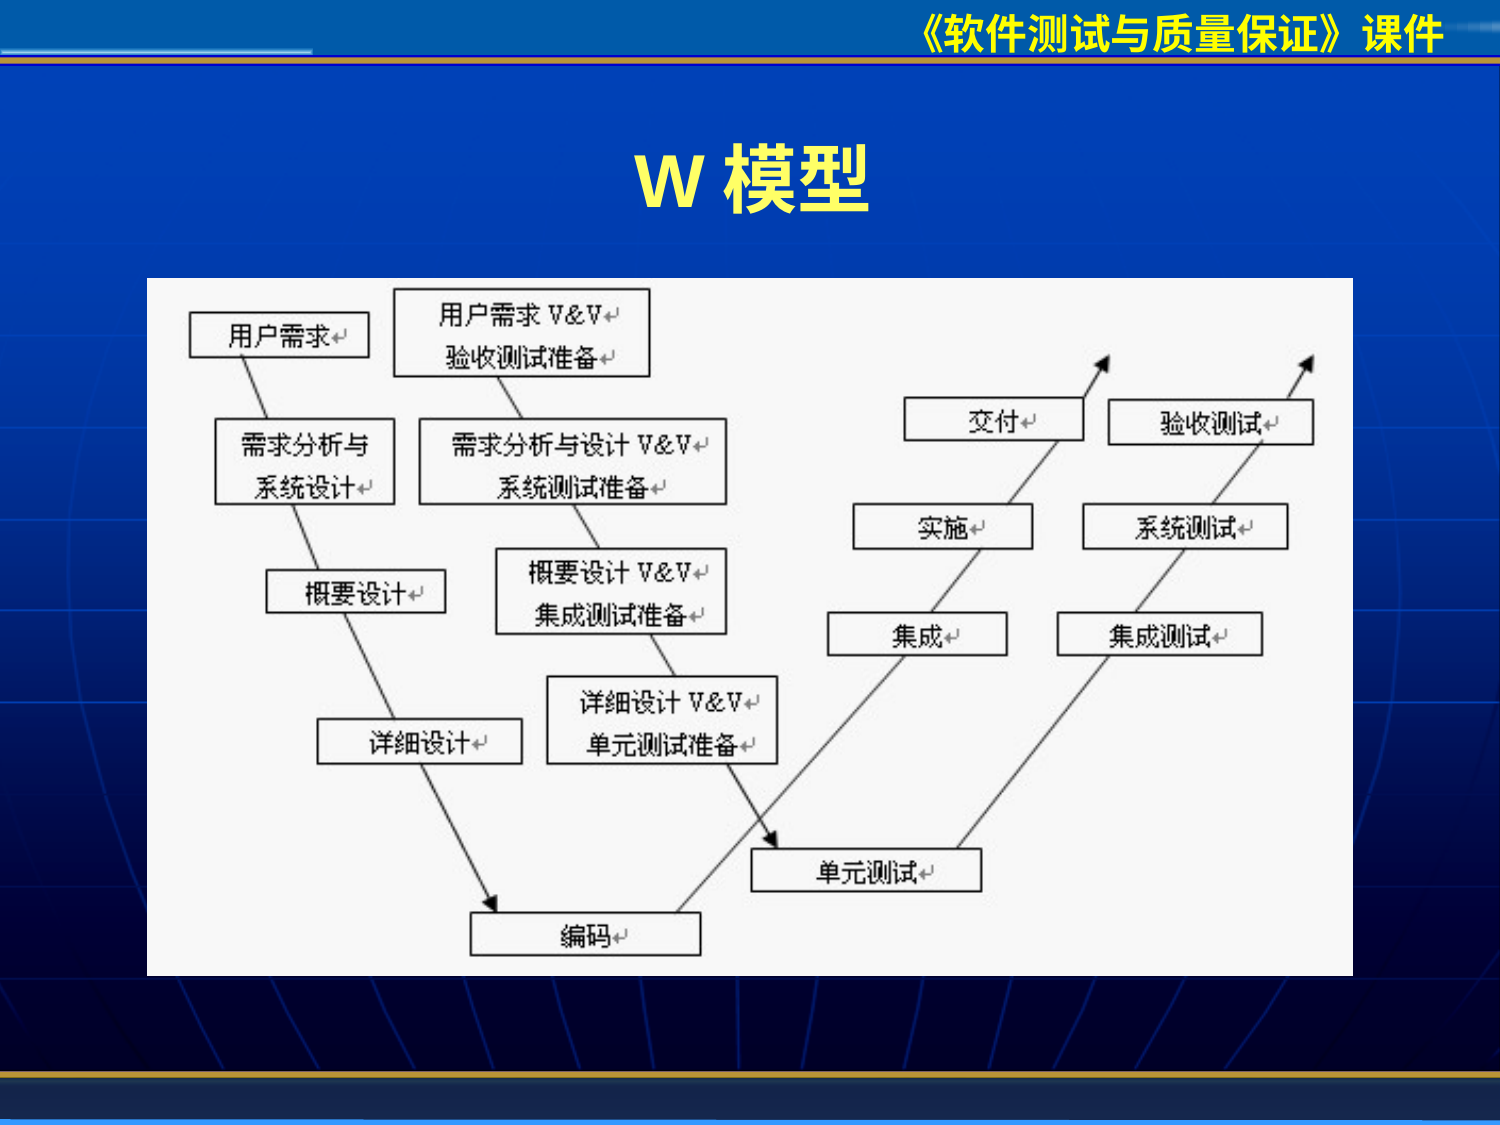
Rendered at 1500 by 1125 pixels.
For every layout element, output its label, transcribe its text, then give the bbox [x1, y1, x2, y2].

picture [0, 0, 1500, 55]
picture [0, 66, 1500, 1071]
title W模型 [53, 101, 1455, 254]
